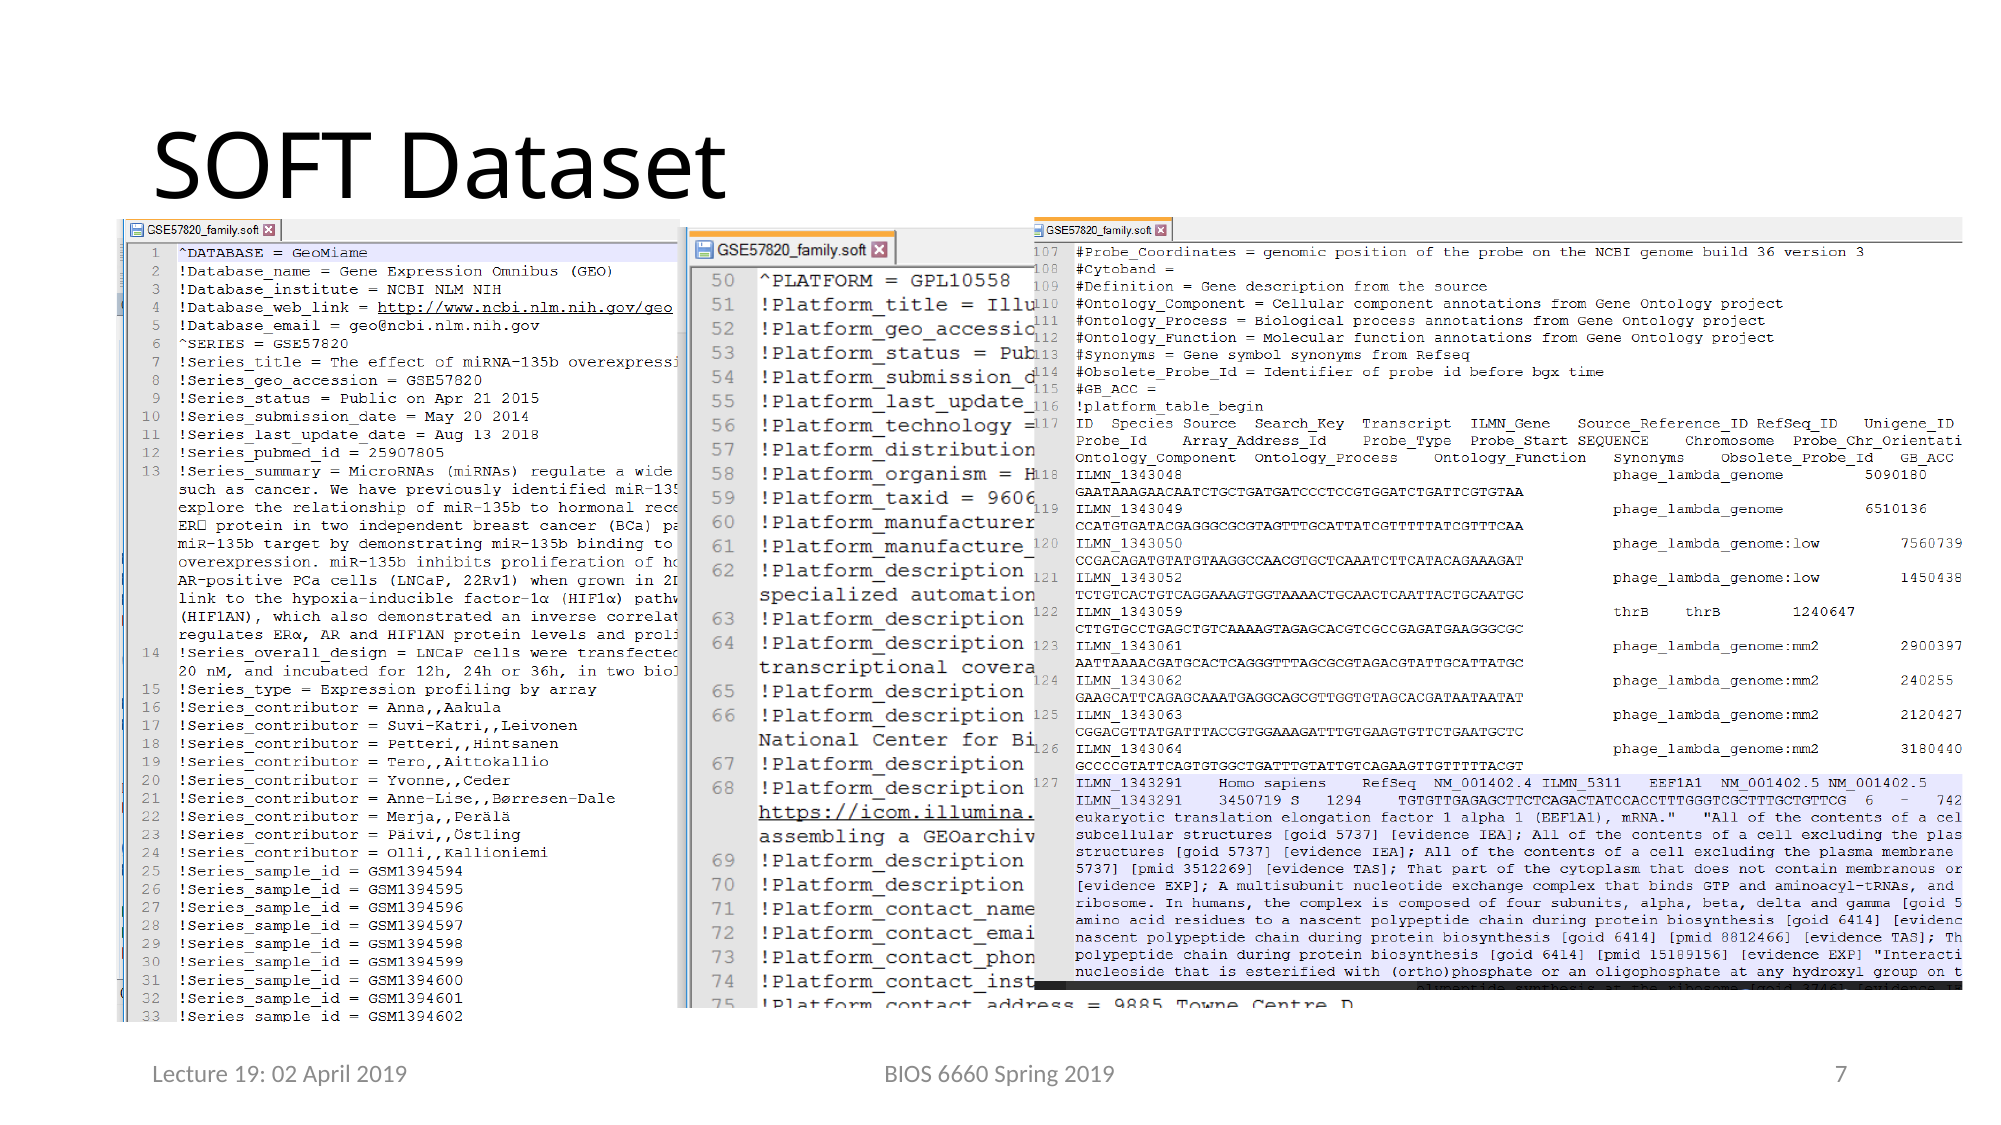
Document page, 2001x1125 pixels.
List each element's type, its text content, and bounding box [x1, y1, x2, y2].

footer BIOS 6660 Spring 2019 [662, 1042, 1338, 1103]
slide_number 7 [1412, 1042, 1863, 1103]
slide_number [137, 1042, 588, 1103]
picture [116, 217, 1963, 1022]
title SOFT Dataset [137, 59, 1863, 227]
